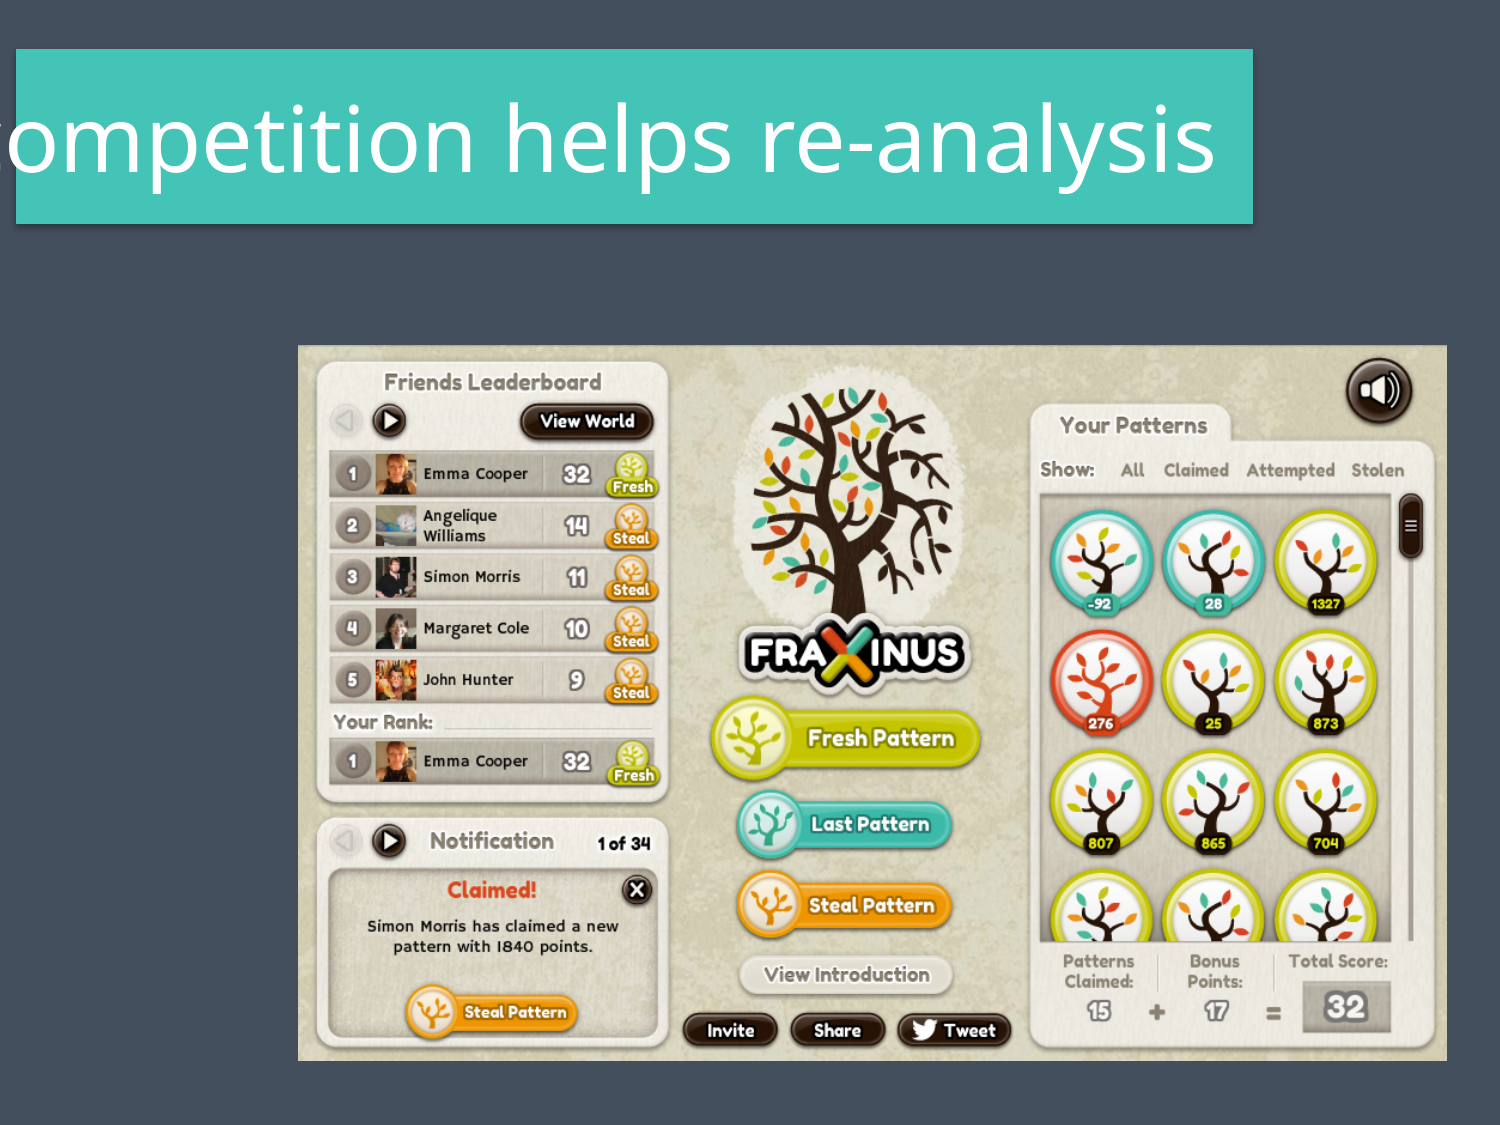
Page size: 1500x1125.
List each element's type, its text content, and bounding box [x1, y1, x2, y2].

text_box competition helps re-analysis [0, 81, 1219, 192]
picture [298, 345, 1448, 1061]
text_box [16, 49, 1253, 224]
